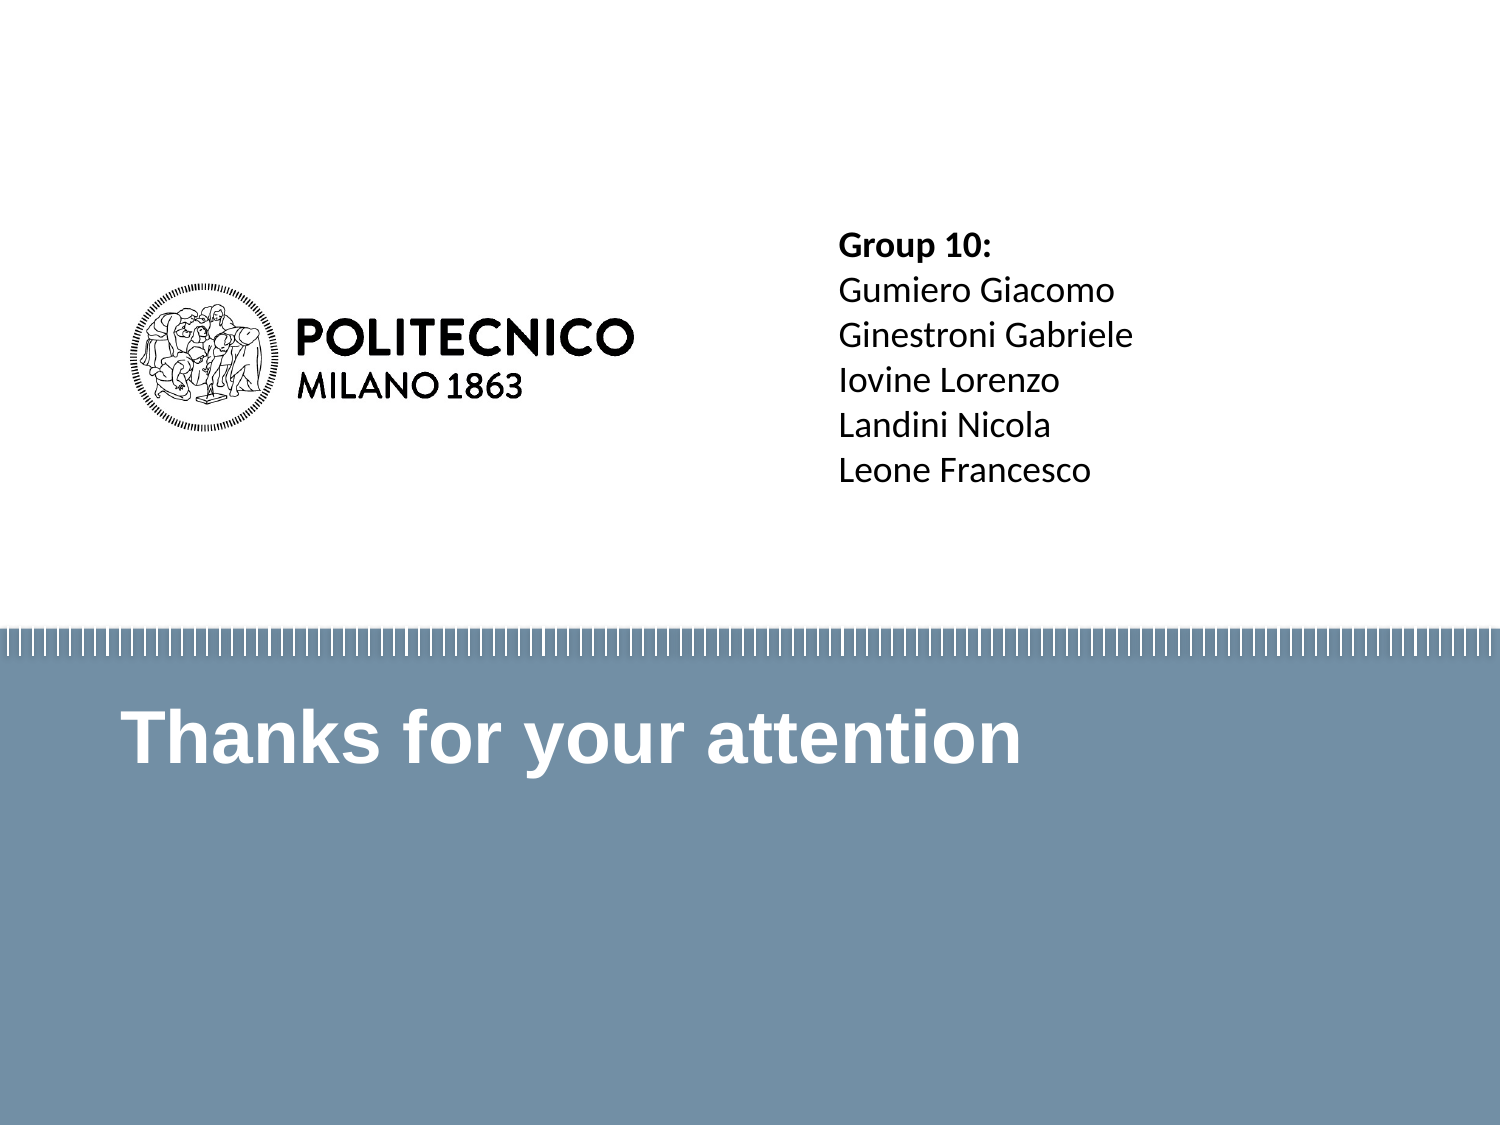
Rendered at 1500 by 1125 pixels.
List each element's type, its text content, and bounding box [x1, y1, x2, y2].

text_box Group 10: Gumiero Giacomo Ginestroni Gabriele Iovine Lorenzo Landini Nicola Leone Francesco [823, 212, 1335, 498]
text_box [0, 628, 1500, 1125]
text_box Thanks for your attention [105, 680, 1381, 840]
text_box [7, 625, 1491, 656]
picture [74, 226, 689, 487]
